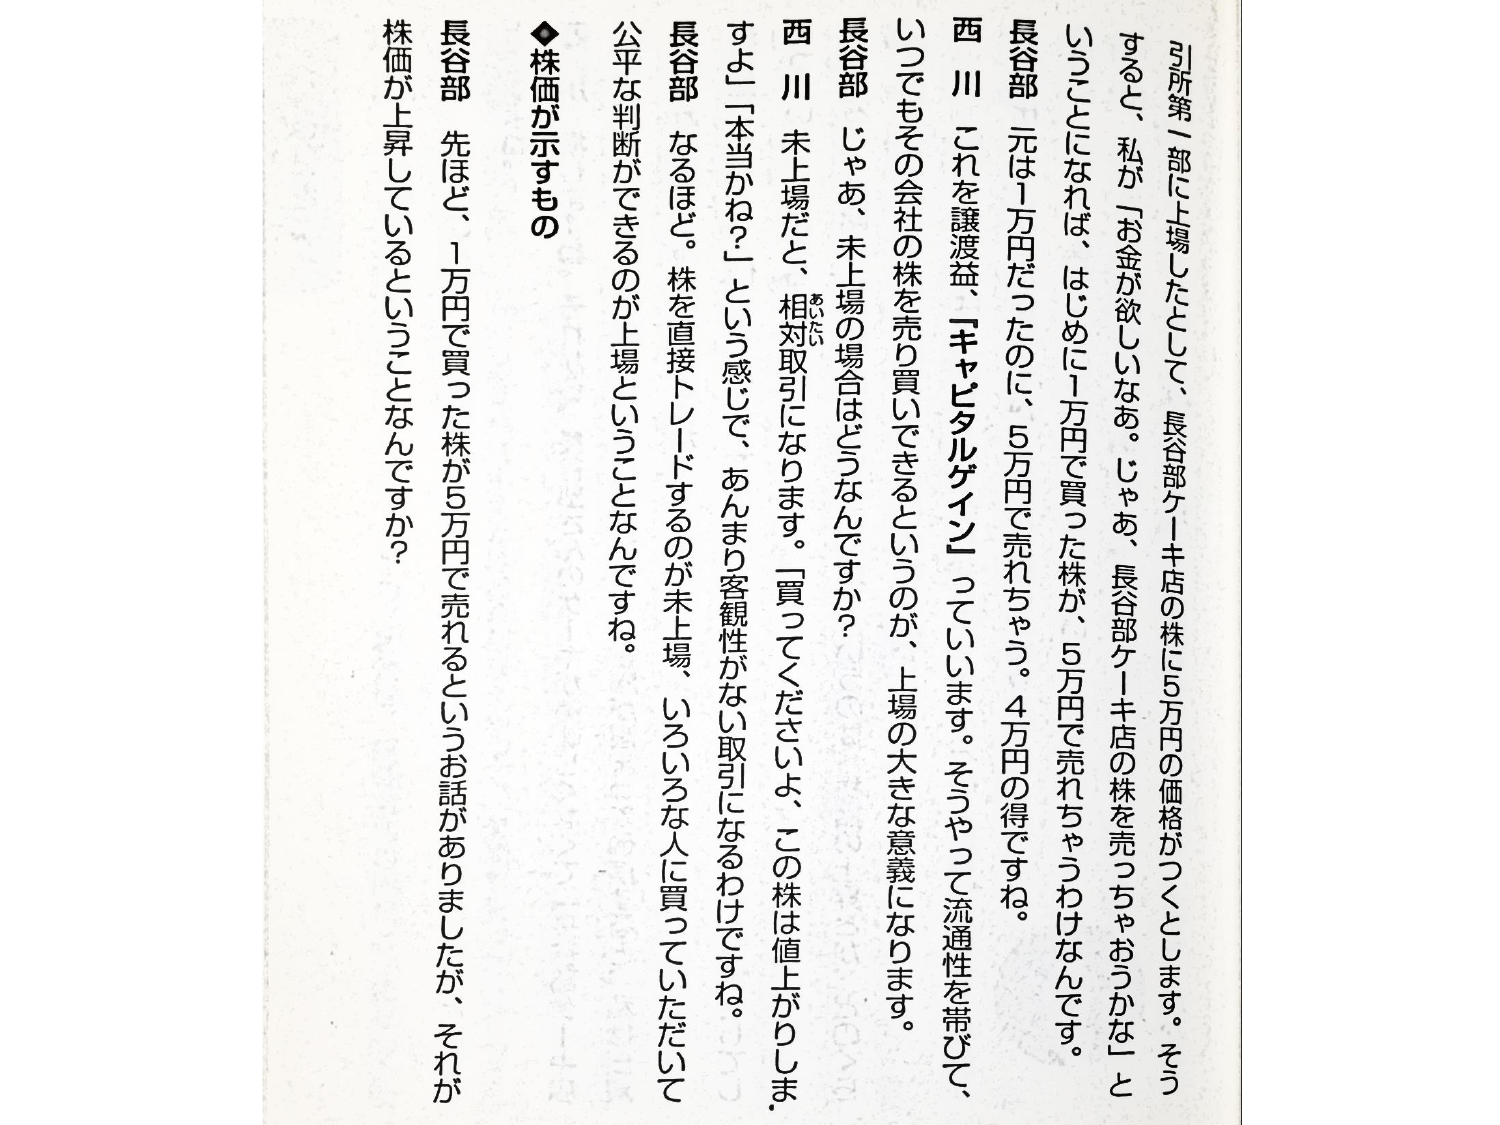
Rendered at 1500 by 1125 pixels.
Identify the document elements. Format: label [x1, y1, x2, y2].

picture [262, 0, 1243, 1125]
